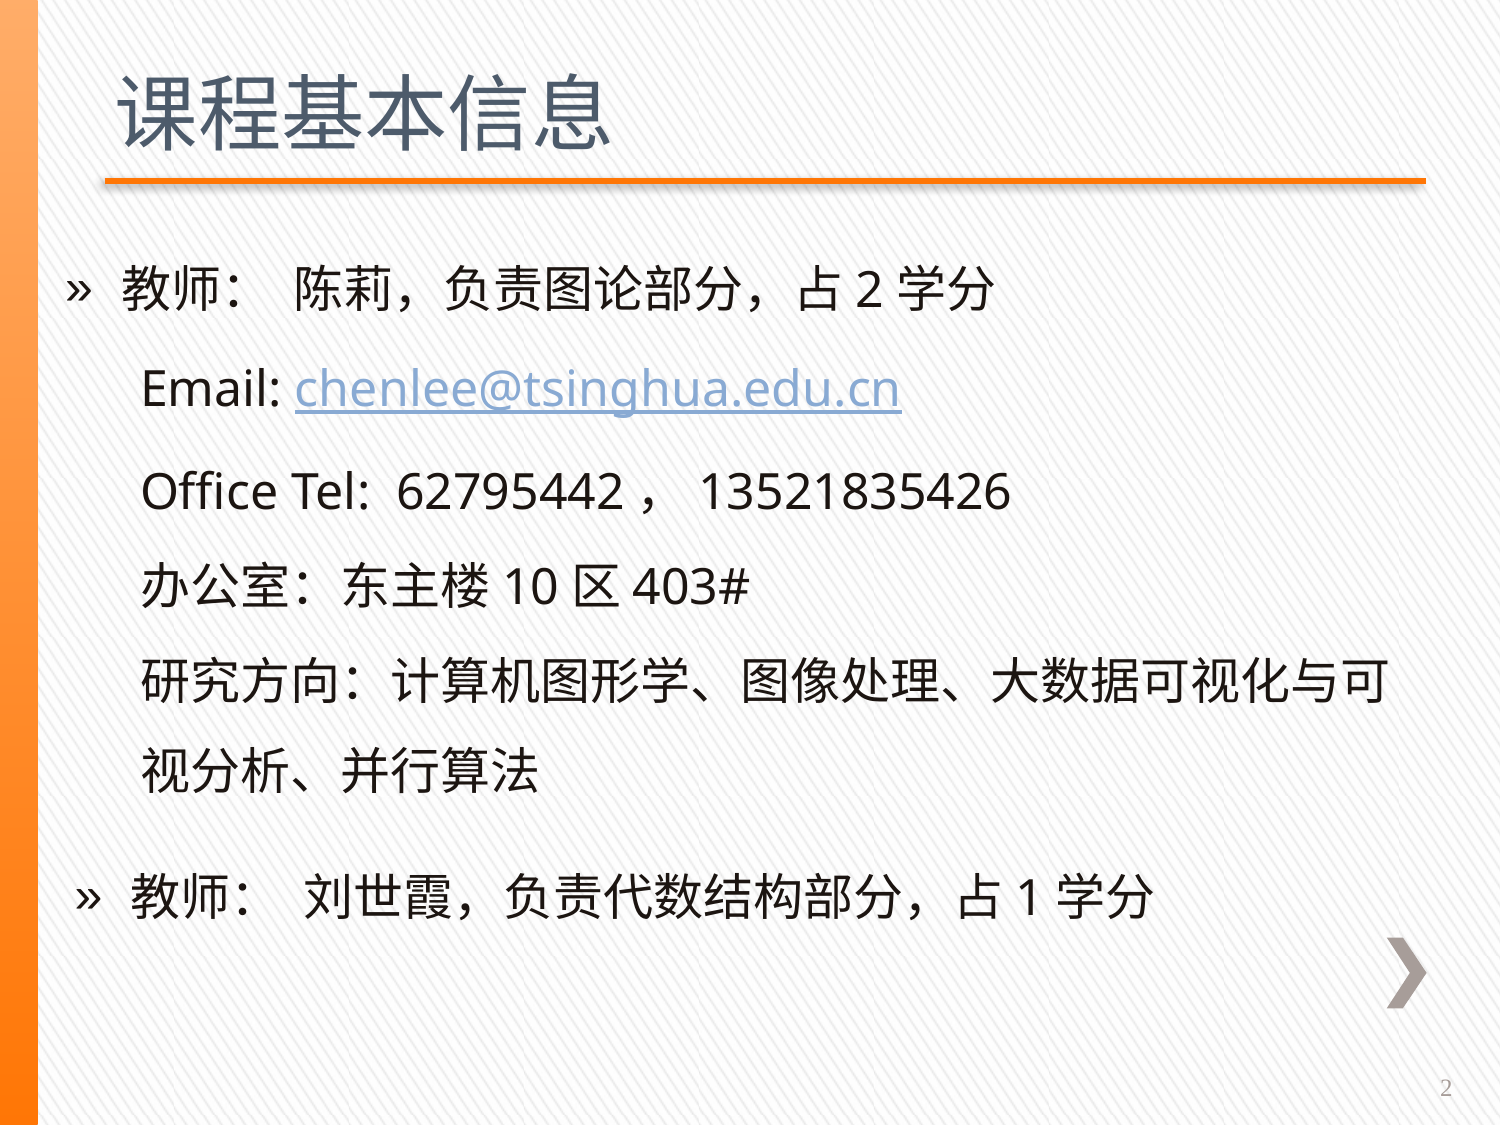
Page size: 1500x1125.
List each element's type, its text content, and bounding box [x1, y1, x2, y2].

text_box [0, 281, 37, 285]
slide_number 2 [1441, 1056, 1488, 1117]
text_box 教师： 刘世霞，负责代数结构部分，占1学分 [59, 857, 1441, 1125]
title 课程基本信息 [99, 0, 1422, 170]
list 教师： 陈莉，负责图论部分，占2学分 Email: chenlee@tsinghua.edu.cn Office Tel: 62795442，13521835426 办公室：东主楼10区403# 研究方向：计算机图形学、图像处理、大数据可视化与可视分析、并行算法 [50, 219, 1431, 973]
